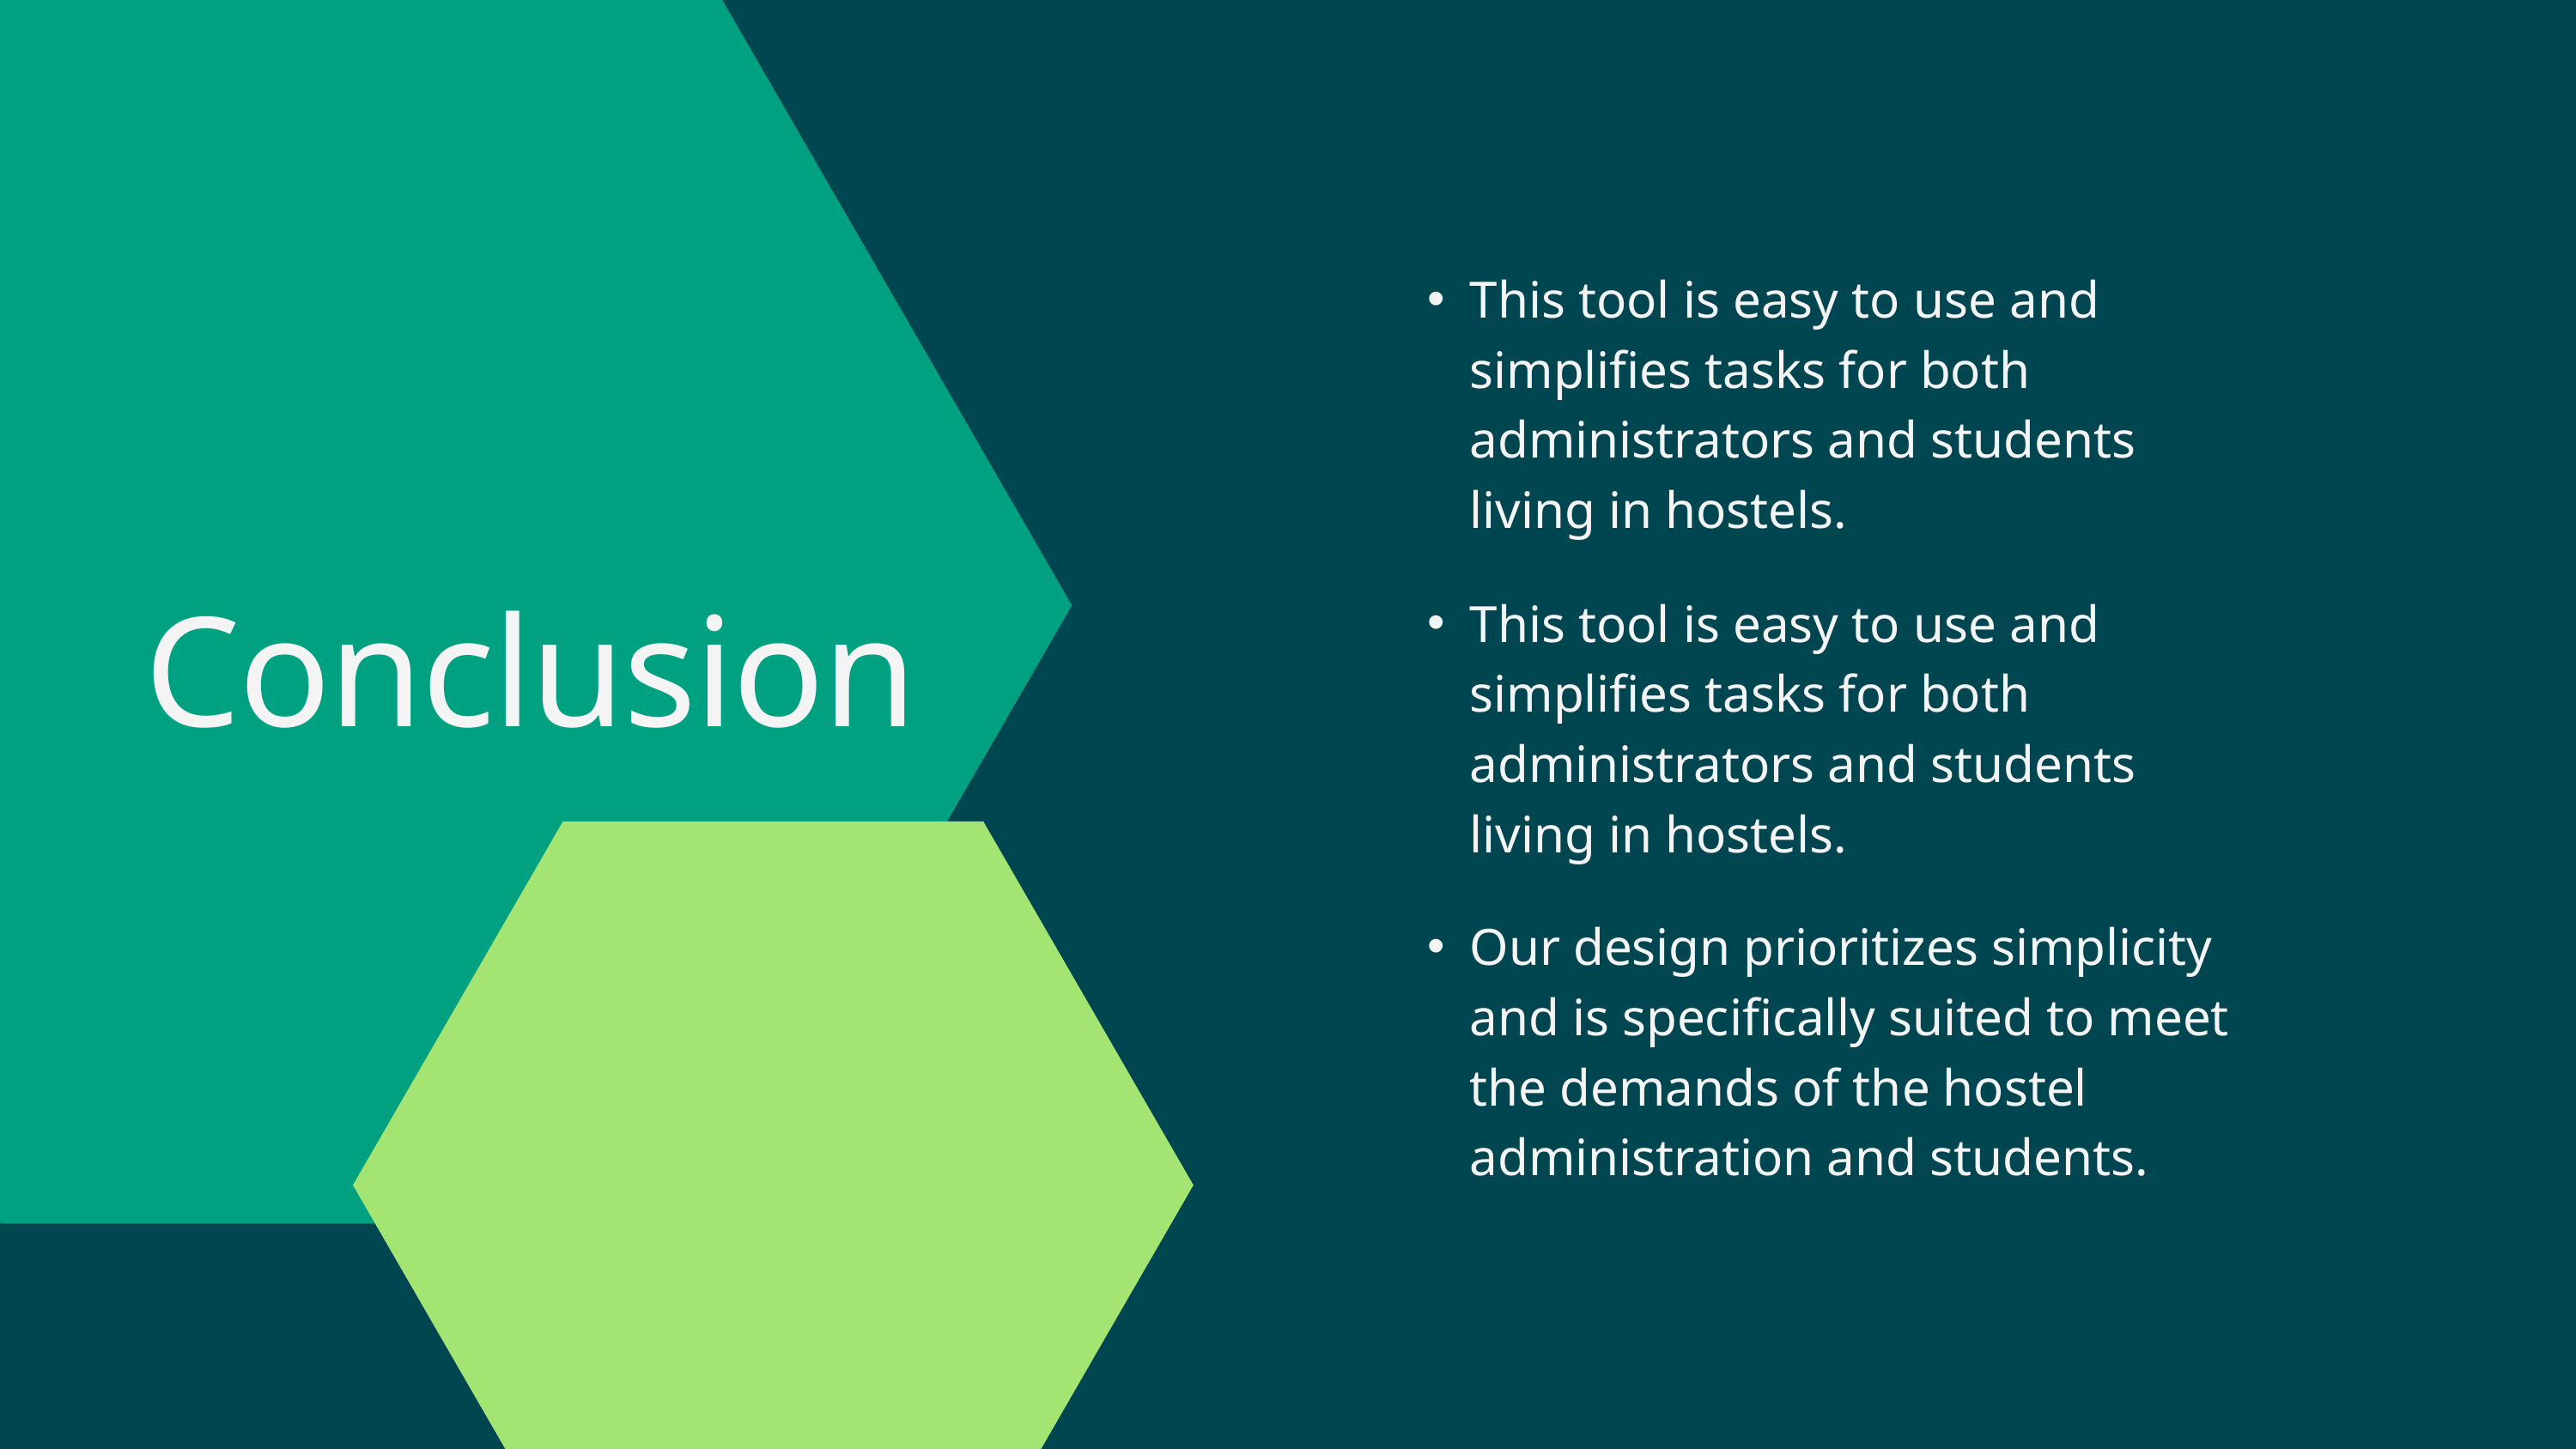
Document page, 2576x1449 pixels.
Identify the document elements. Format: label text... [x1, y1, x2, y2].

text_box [352, 821, 1194, 1449]
text_box Our design prioritizes simplicity and is specifically suited to meet the demands of the hostel administration and students. [1384, 905, 2245, 1186]
text_box This tool is easy to use and simplifies tasks for both administrators and students living in hostels. [1384, 582, 2245, 863]
text_box This tool is easy to use and simplifies tasks for both administrators and students living in hostels. [1384, 258, 2245, 539]
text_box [0, 0, 1072, 1224]
